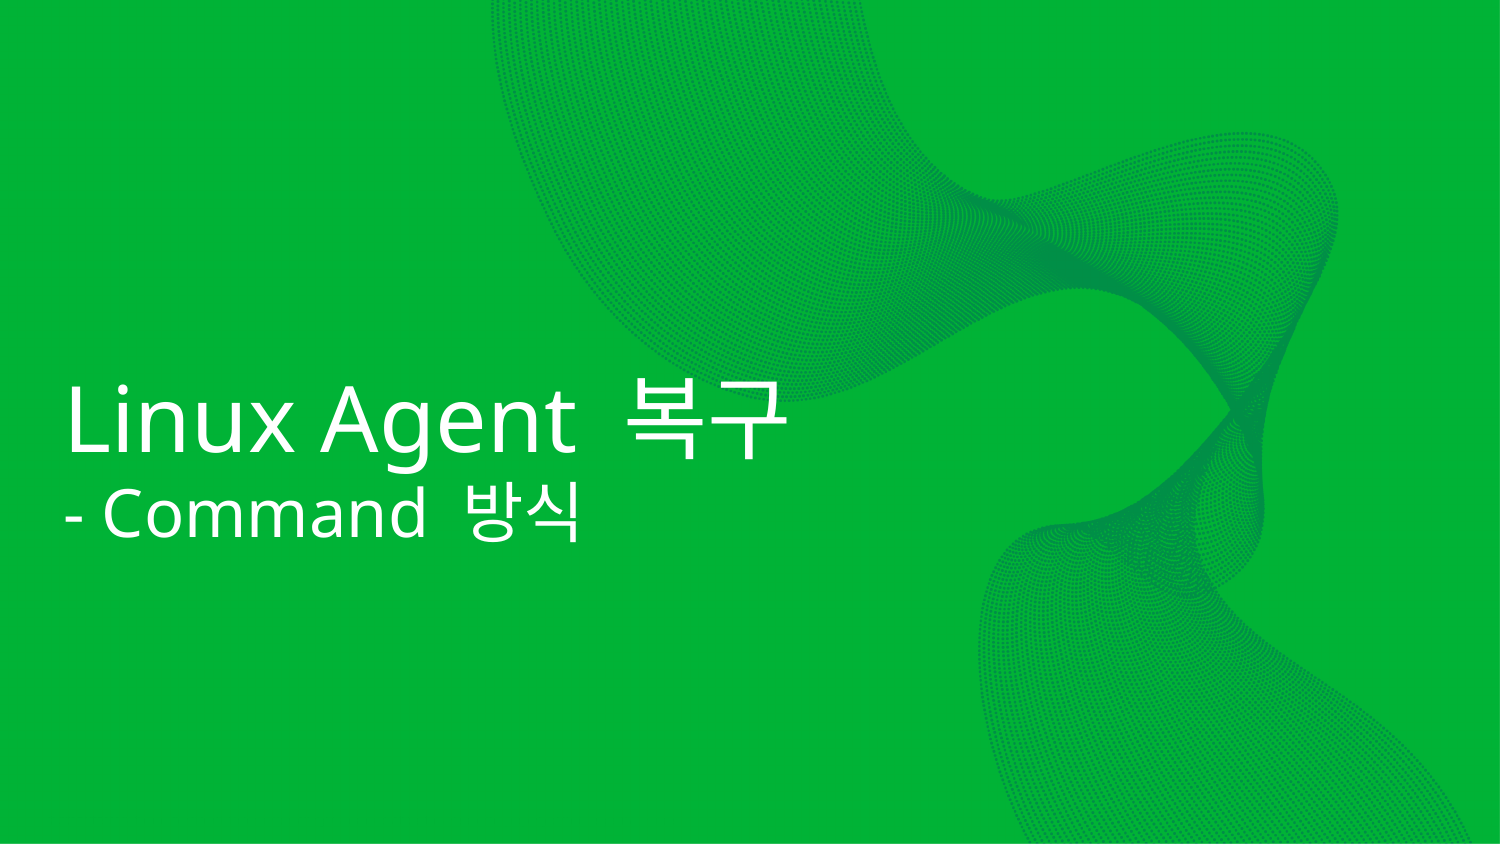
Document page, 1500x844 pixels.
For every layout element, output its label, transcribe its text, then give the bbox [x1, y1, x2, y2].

picture [0, 0, 1500, 844]
list Linux Agent 복구 - Command 방식 [63, 360, 1445, 553]
